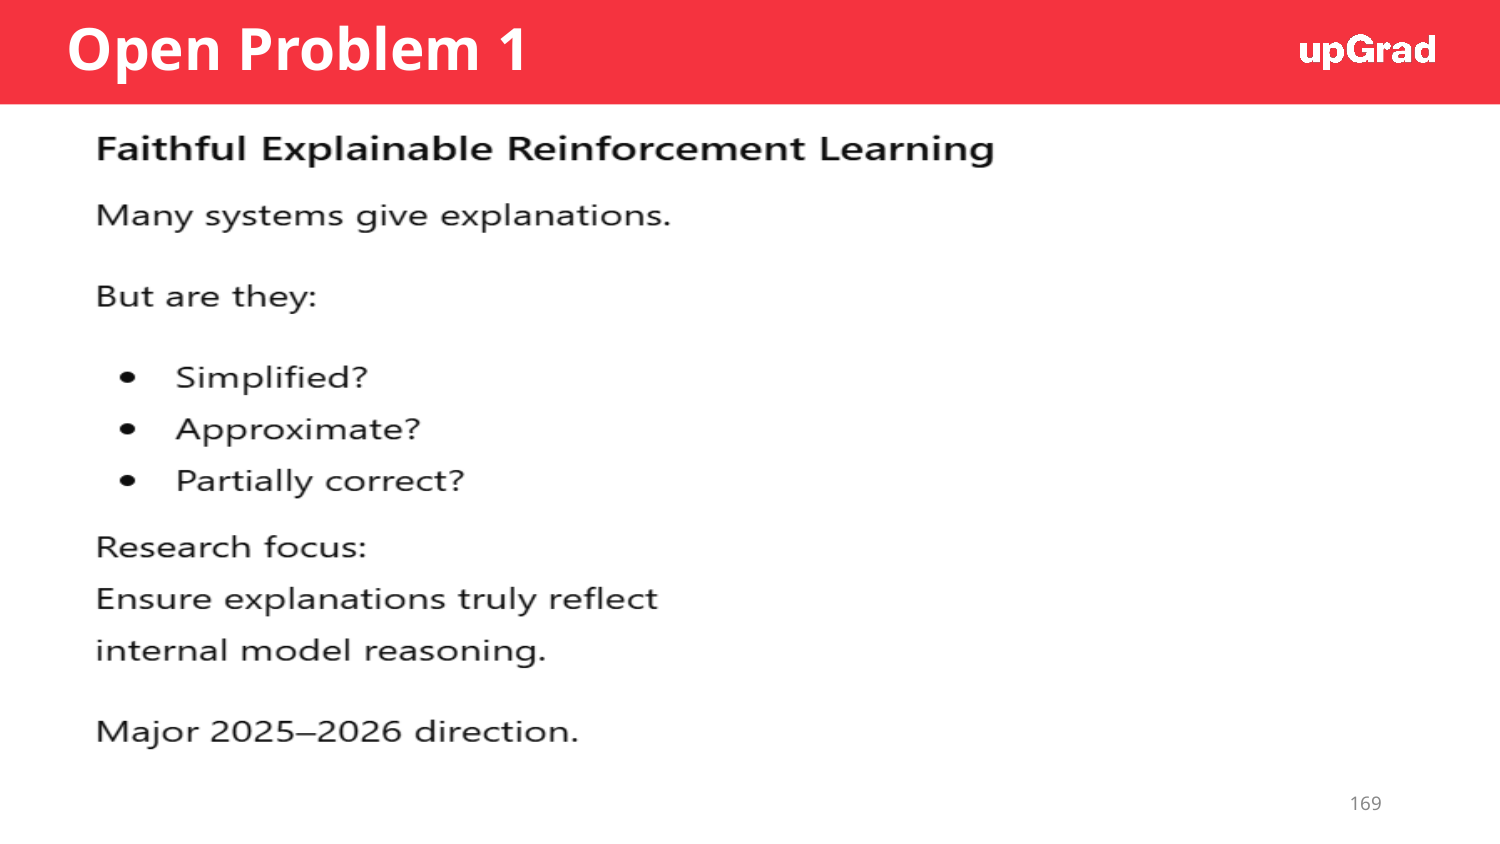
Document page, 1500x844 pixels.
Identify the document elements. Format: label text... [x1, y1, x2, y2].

picture [40, 121, 1060, 764]
title Open Problem 1 [51, 20, 665, 83]
slide_number 169 [1059, 782, 1397, 827]
picture [1300, 34, 1435, 70]
